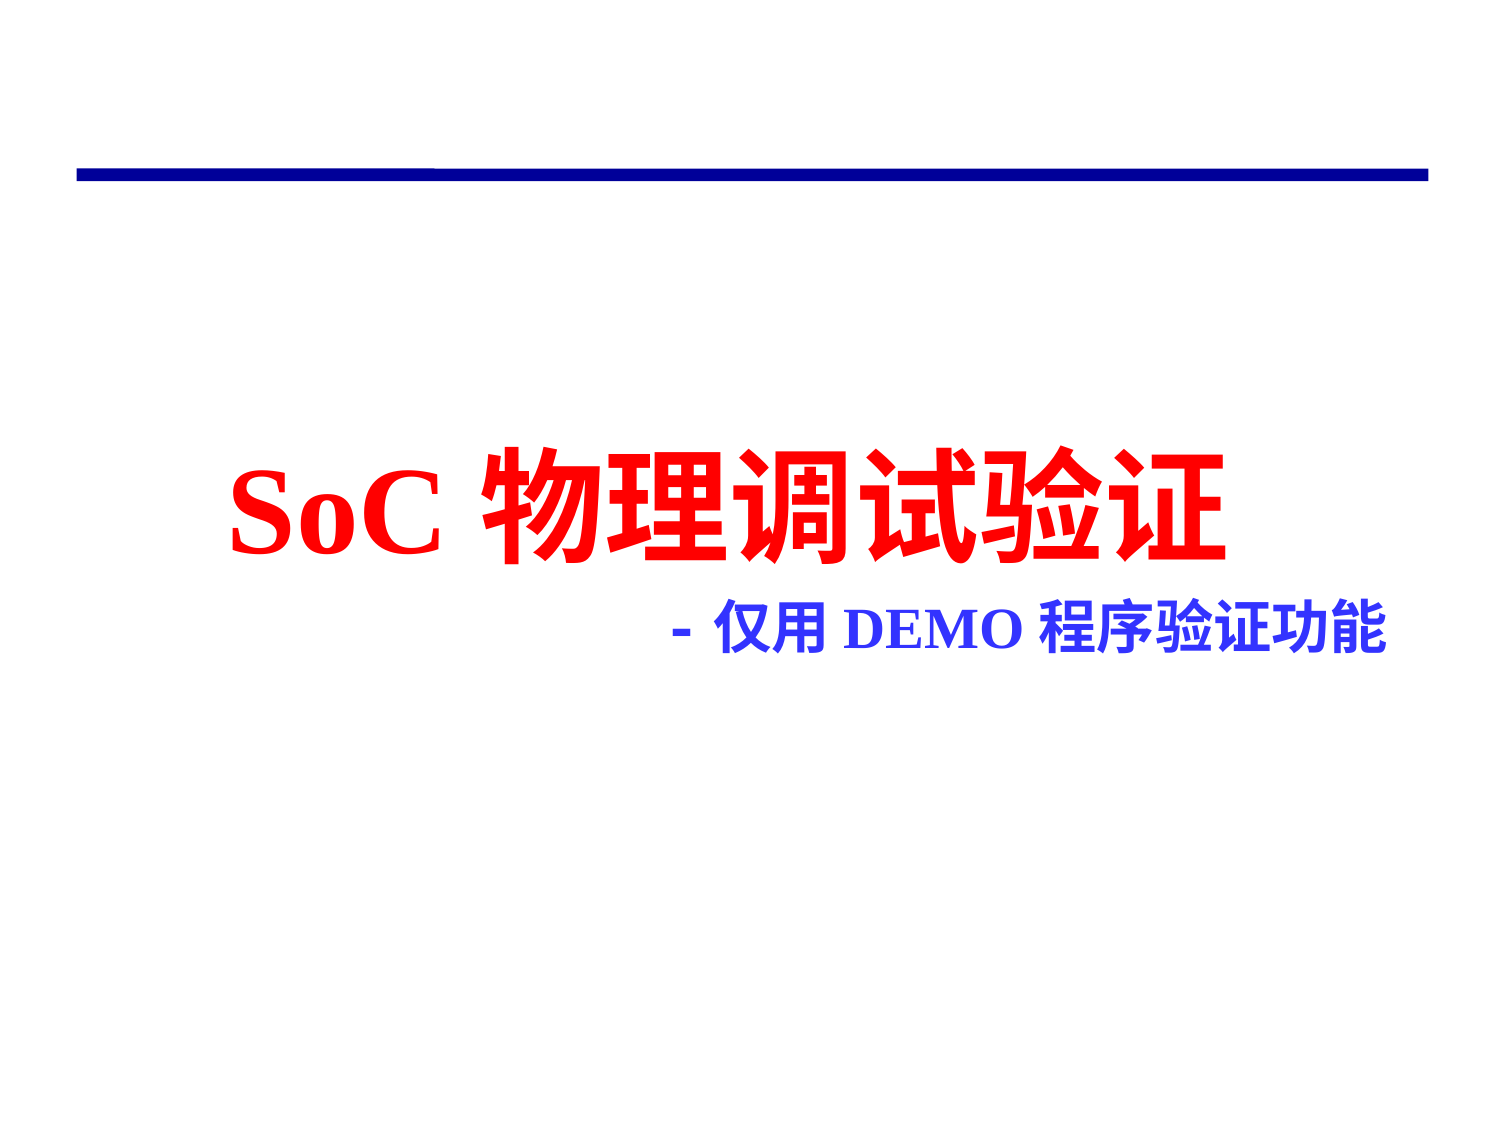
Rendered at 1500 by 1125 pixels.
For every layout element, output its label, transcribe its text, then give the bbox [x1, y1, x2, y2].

list SoC物理调试验证 -仅用DEMO程序验证功能 [53, 420, 1404, 598]
